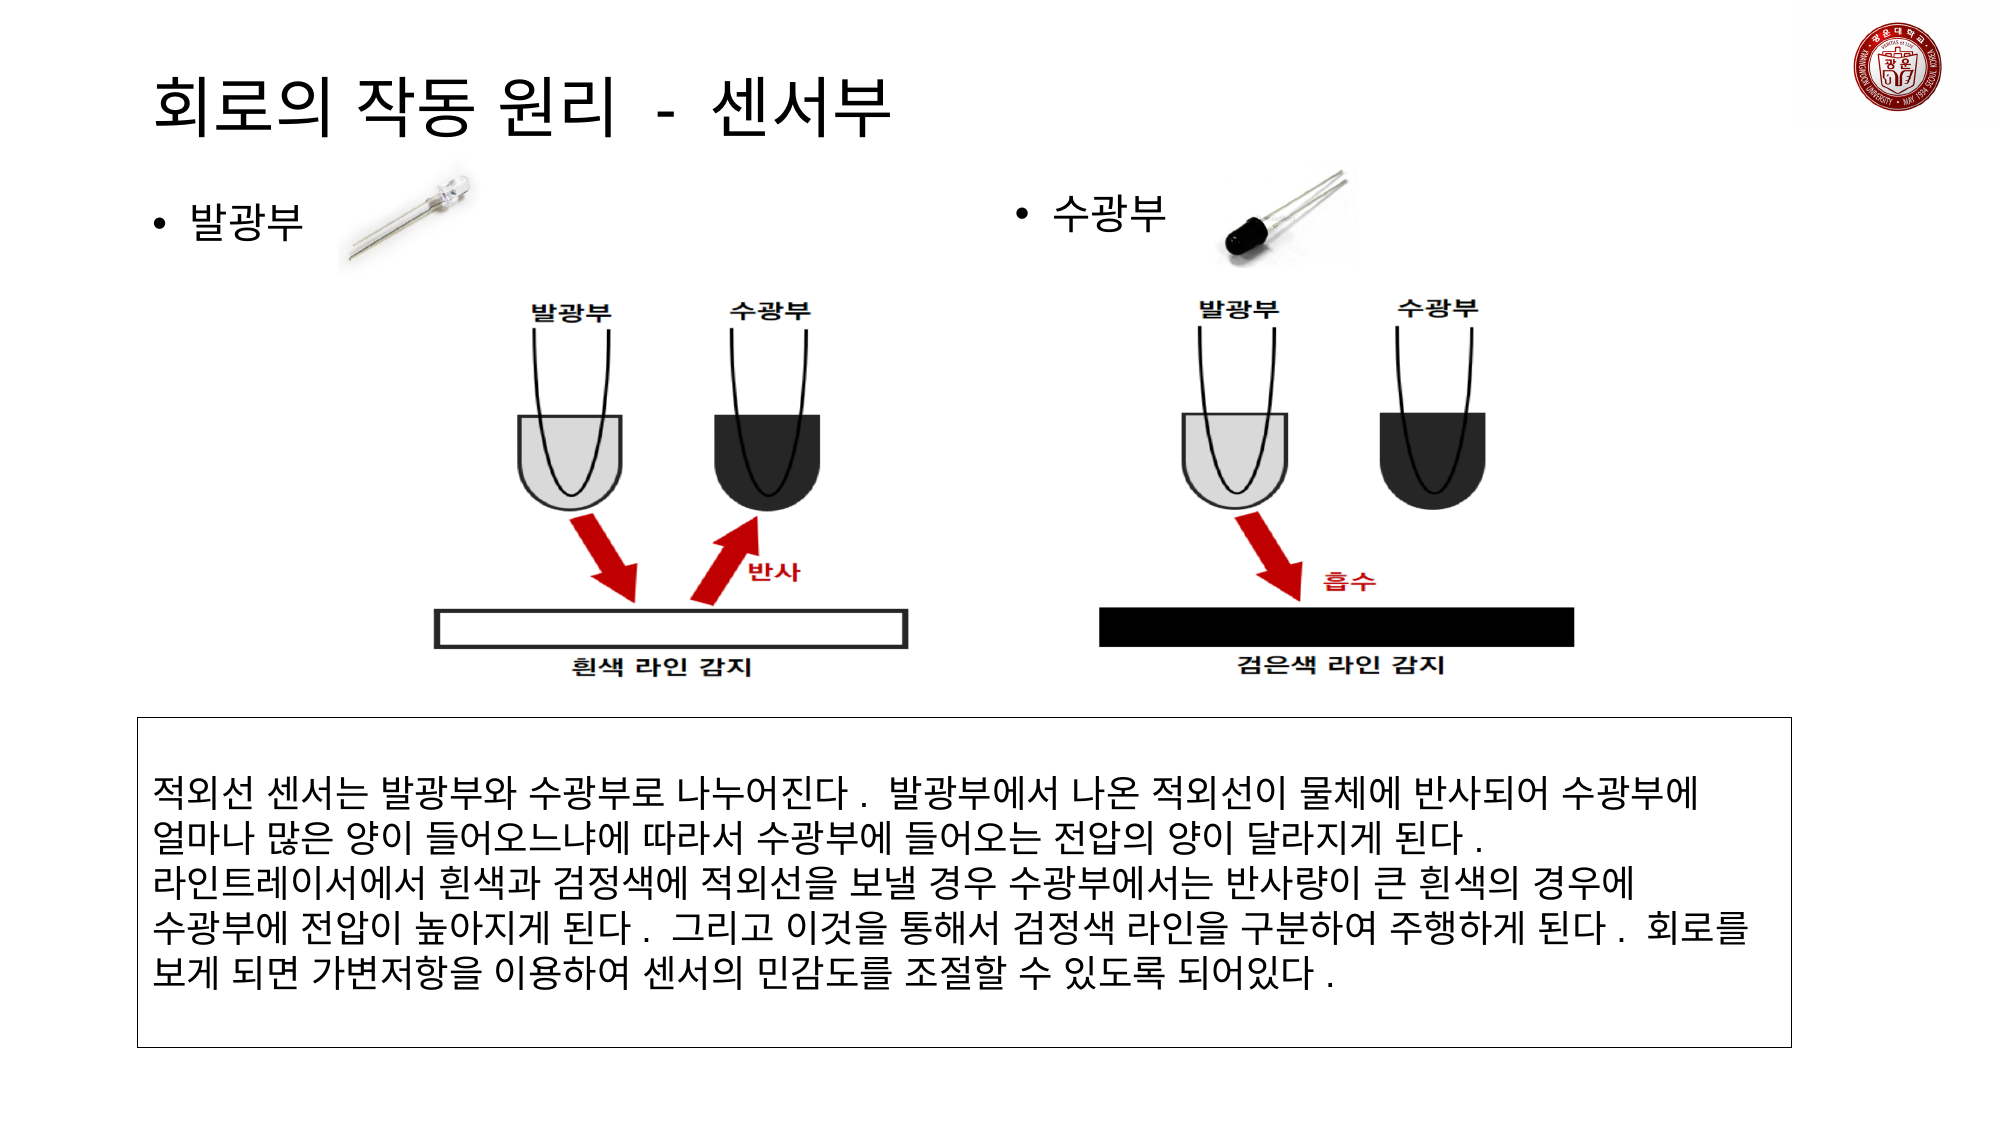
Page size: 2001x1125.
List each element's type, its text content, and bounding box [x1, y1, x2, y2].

picture [1791, 0, 2000, 129]
text_box 수광부 [999, 185, 1598, 291]
picture [337, 150, 486, 278]
text_box 적외선 센서는 발광부와 수광부로 나누어진다. 발광부에서 나온 적외선이 물체에 반사되어 수광부에 얼마나 많은 양이 들어오느냐에 따라서 수광부에 들어오는 전압의 양이 달라지게 된다. 라인트레이서에서 흰색과 검정색에 적외선을 보낼 경우 수광부에서는 반사량이 큰 흰색의 경우에 수광부에 전압이 높아지게 된다. 그리고 이것을 통해서 검정색 라인을 구분하여 주행하게 된다. 회로를 보게 되면 가변저항을 이용하여 센서의 민감도를 조절할 수 있도록 되어있다. [137, 717, 1792, 1048]
title 회로의 작동 원리 - 센서부 [137, 59, 1573, 162]
picture [1210, 161, 1358, 268]
picture [404, 291, 1598, 684]
list 발광부 [137, 195, 735, 389]
